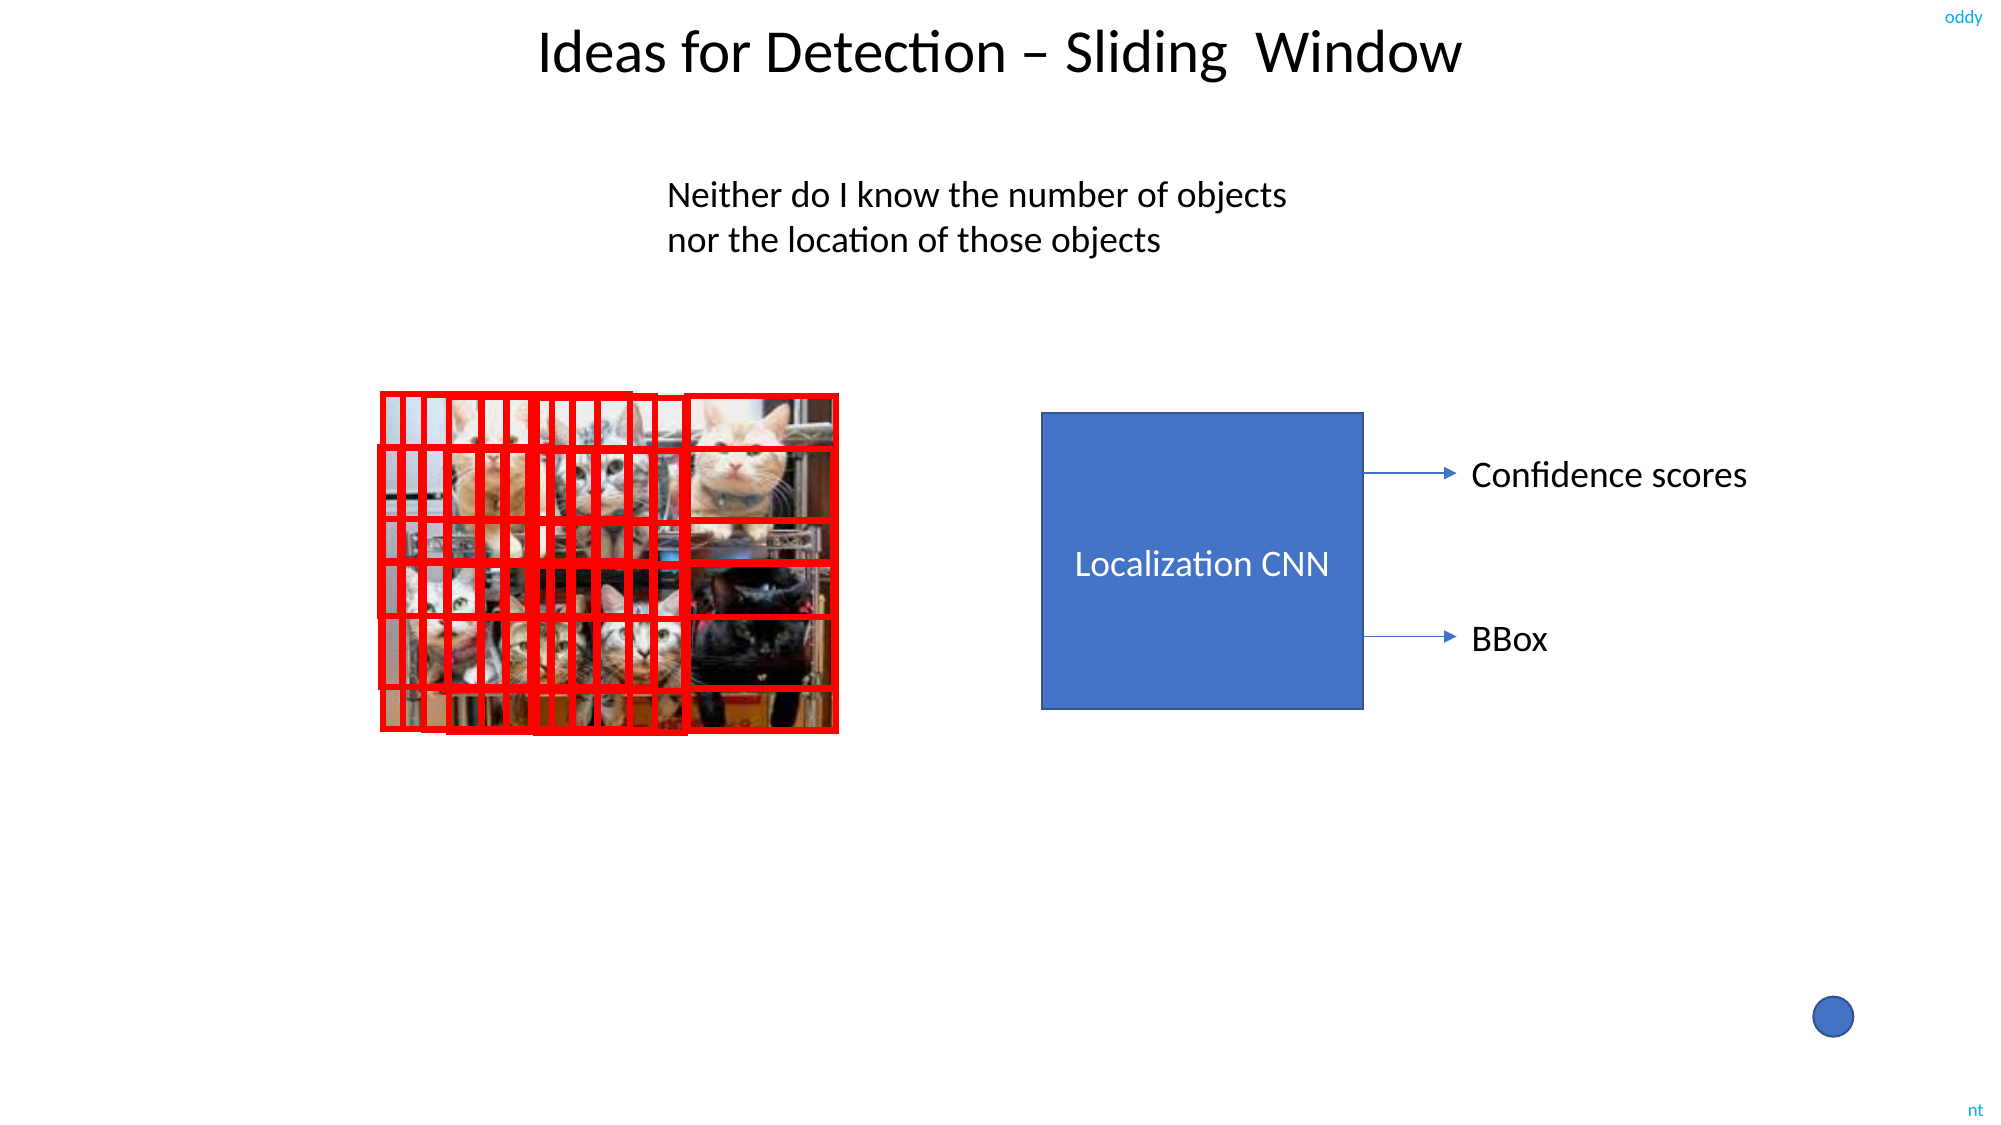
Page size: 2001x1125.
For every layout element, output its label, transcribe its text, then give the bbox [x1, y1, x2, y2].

table_cell [1444, 474, 1455, 480]
text_box [1813, 996, 1854, 1037]
text_box Confidence scores [1456, 442, 1767, 503]
table_cell [1444, 637, 1456, 643]
title Ideas for Detection – Sliding Window [13, 12, 1987, 94]
text_box Localization CNN [1041, 413, 1364, 710]
text_box BBox [1456, 606, 1564, 667]
picture [382, 393, 840, 732]
text_box Neither do I know the number of objects nor the location of those objects [652, 162, 1310, 267]
